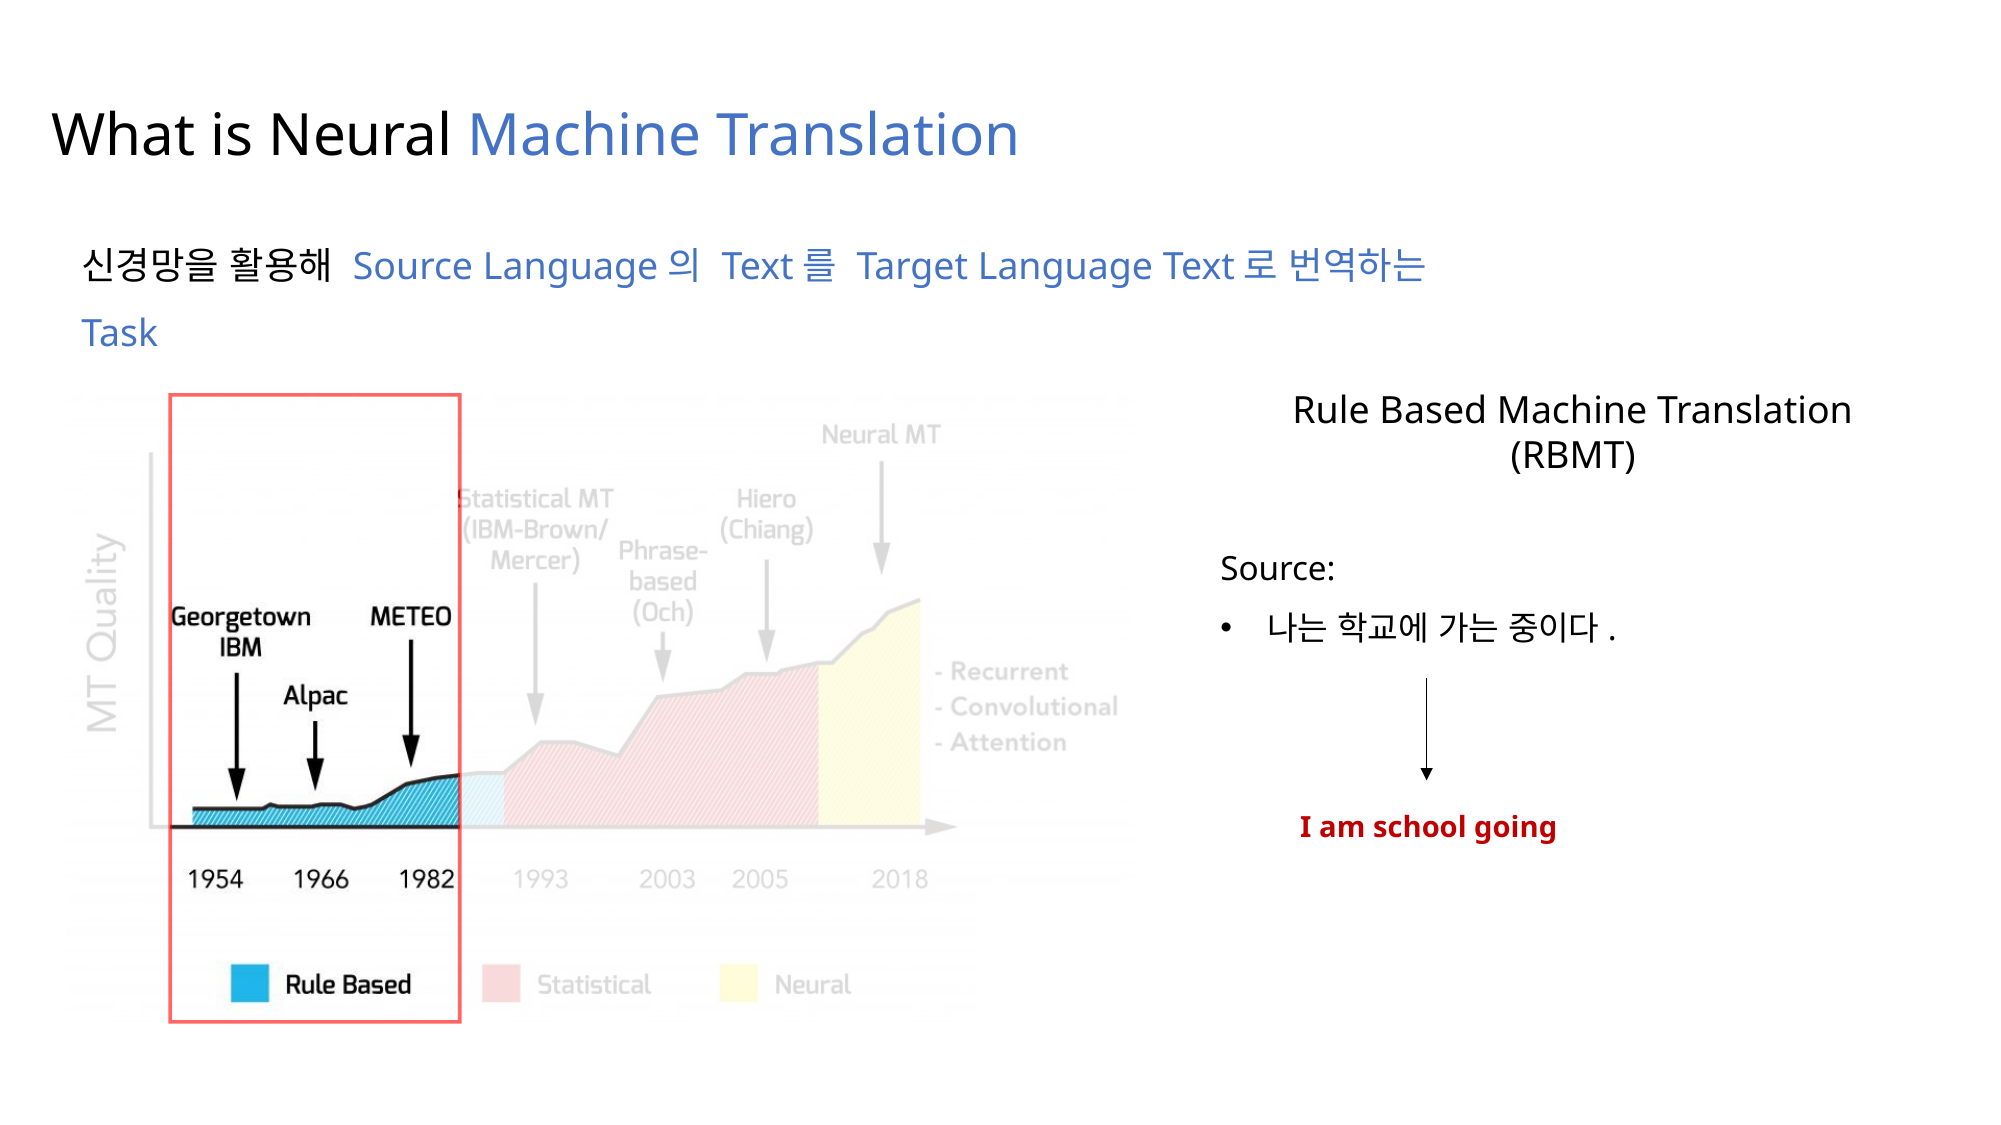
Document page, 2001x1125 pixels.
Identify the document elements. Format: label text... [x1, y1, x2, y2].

text_box What is Neural Machine Translation [36, 89, 1036, 175]
picture [66, 394, 1134, 1022]
text_box Source: 나는 학교에 가는 중이다. [1205, 520, 1632, 655]
text_box 신경망을 활용해 Source Language의 Text를 Target Language Text로 번역하는 Task [66, 211, 1514, 362]
text_box I am school going [1285, 801, 1573, 851]
text_box Rule Based Machine Translation (RBMT) [1277, 378, 1869, 484]
